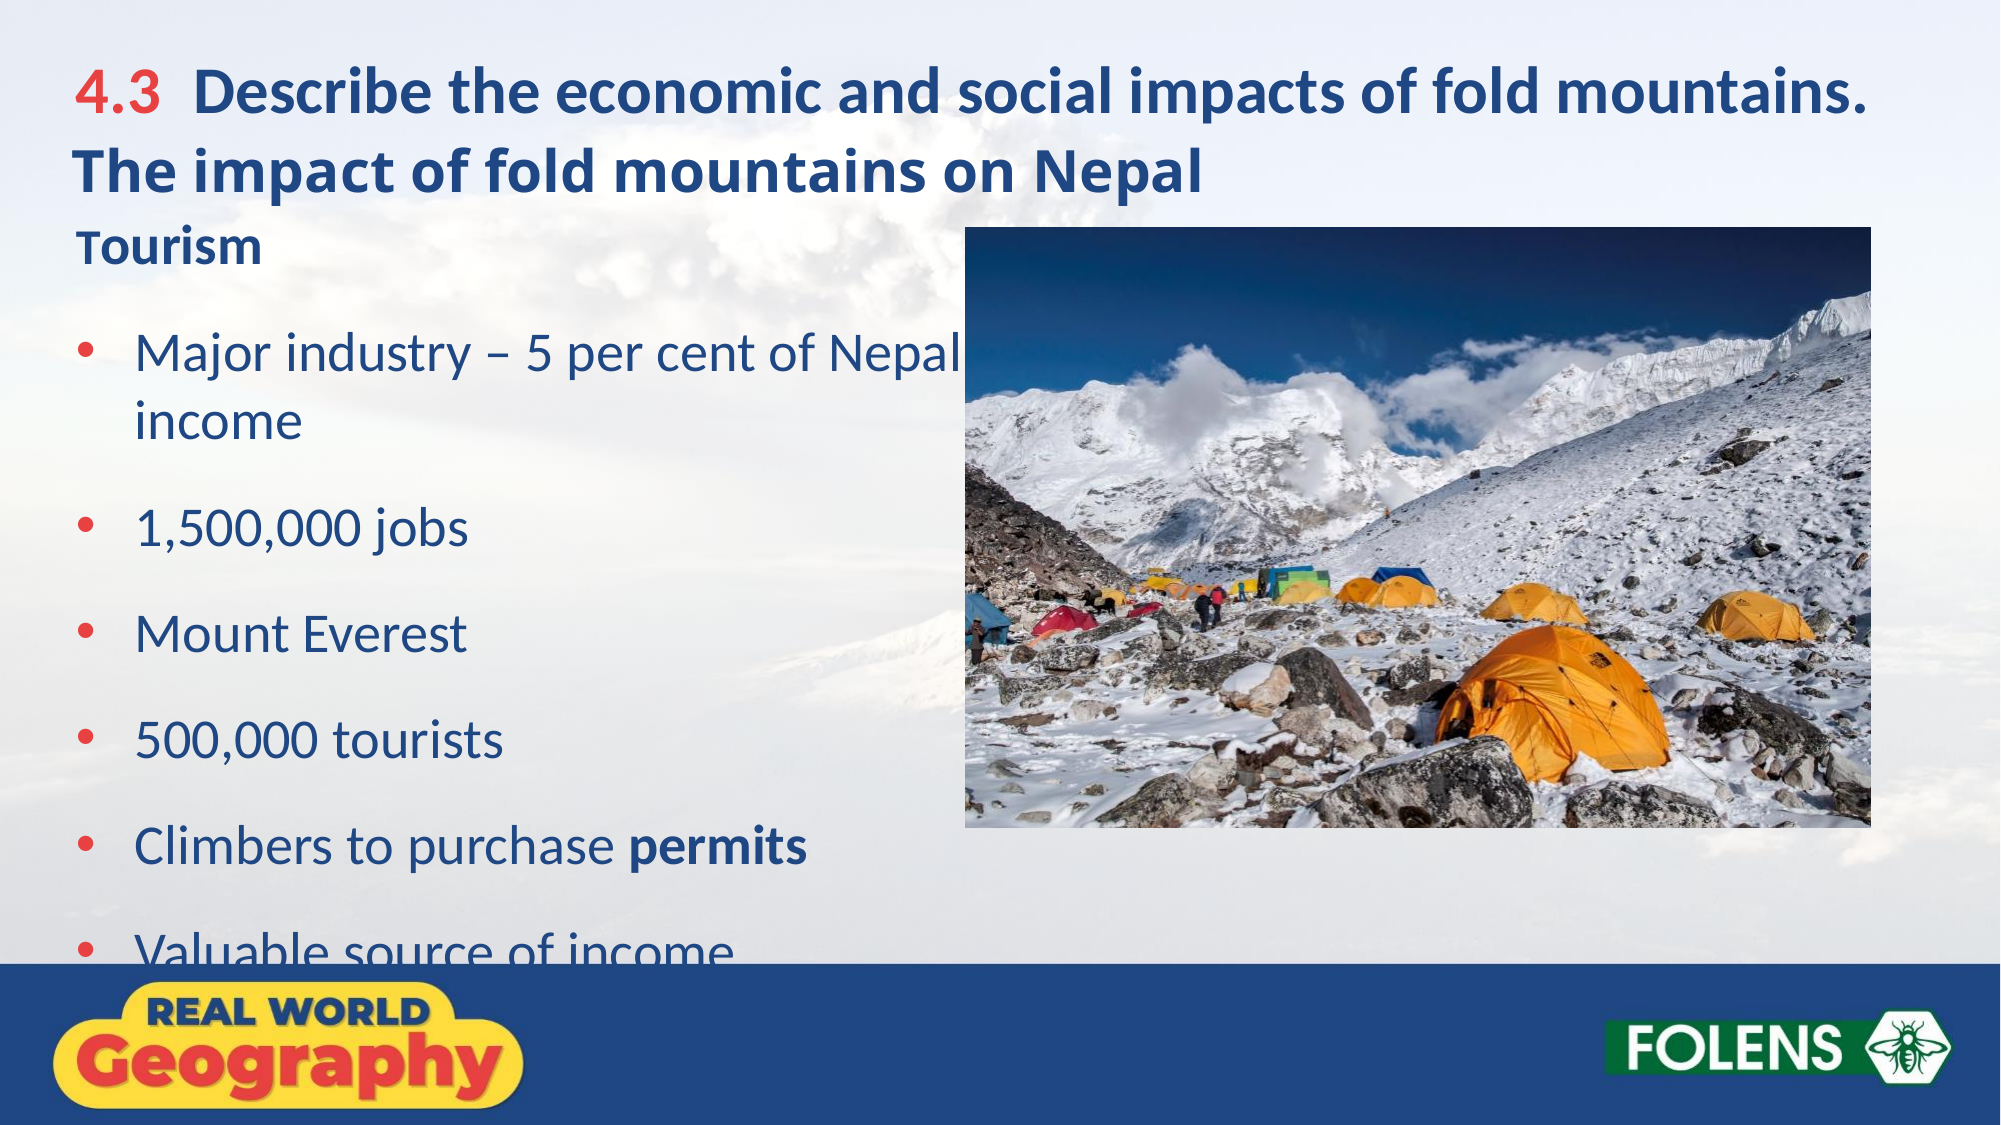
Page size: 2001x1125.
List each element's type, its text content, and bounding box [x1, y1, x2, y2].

text_box 4.3 Describe the economic and social impacts of fold mountains. [60, 48, 1923, 151]
text_box Tourism Major industry – 5 per cent of Nepal’s income 1,500,000 jobs Mount Everest 500,000 tourists Climbers to purchase permits Valuable source of income [60, 237, 1023, 991]
picture [0, 0, 2001, 1125]
text_box The impact of fold mountains on Nepal [56, 135, 1782, 237]
